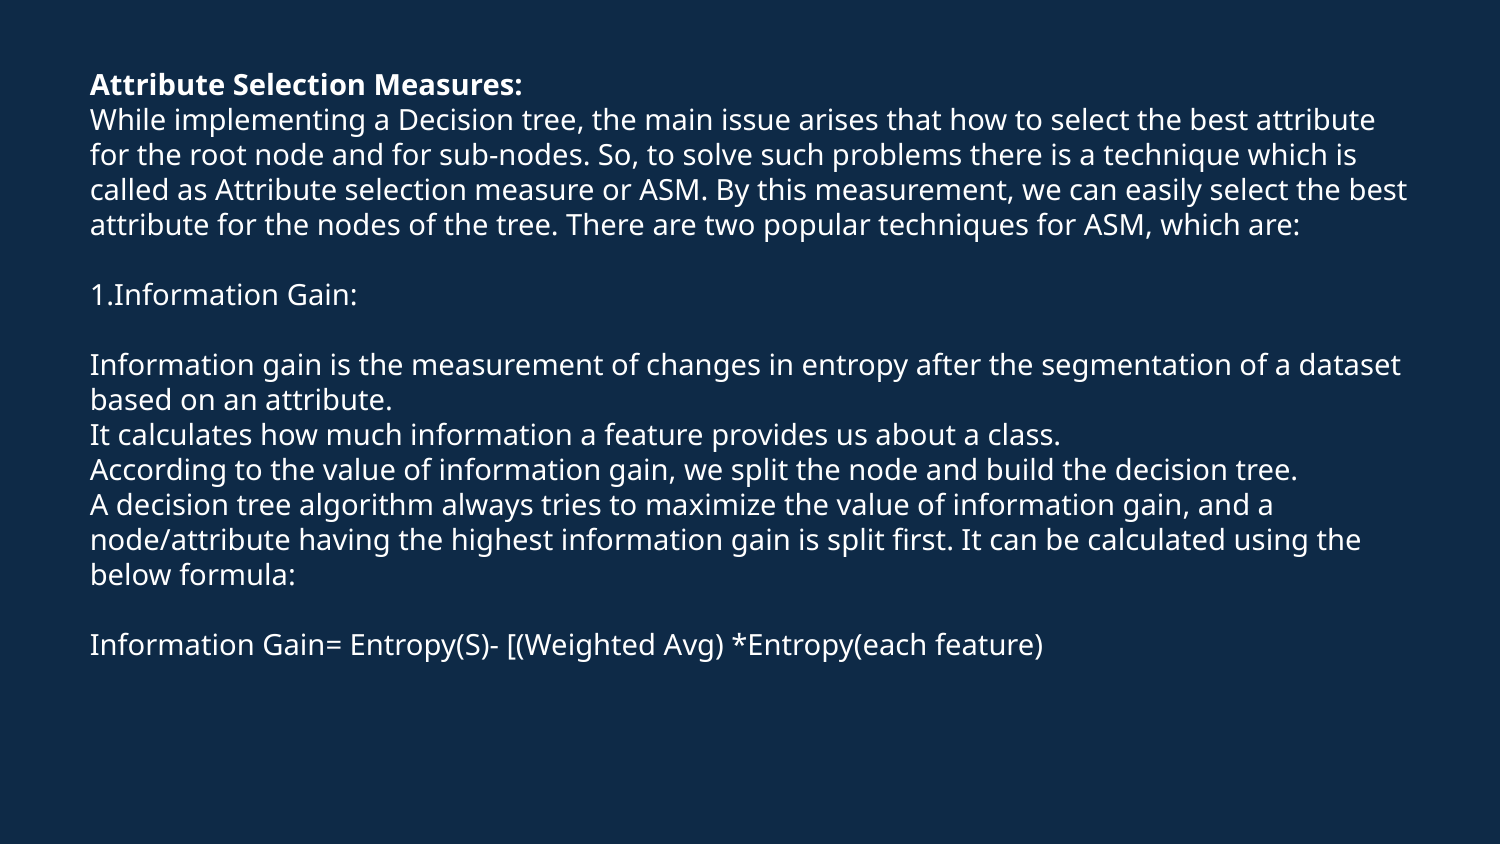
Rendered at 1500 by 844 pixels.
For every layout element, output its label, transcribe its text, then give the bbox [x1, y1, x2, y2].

text_box Attribute Selection Measures: While implementing a Decision tree, the main issue arises that how to select the best attribute for the root node and for sub-nodes. So, to solve such problems there is a technique which is called as Attribute selection measure or ASM. By this measurement, we can easily select the best attribute for the nodes of the tree. There are two popular techniques for ASM, which are: 1.Information Gain: Information gain is the measurement of changes in entropy after the segmentation of a dataset based on an attribute. It calculates how much information a feature provides us about a class. According to the value of information gain, we split the node and build the decision tree. A decision tree algorithm always tries to maximize the value of information gain, and a node/attribute having the highest information gain is split first. It can be calculated using the below formula: Information Gain= Entropy(S)- [(Weighted Avg) *Entropy(each feature) [74, 59, 1438, 774]
